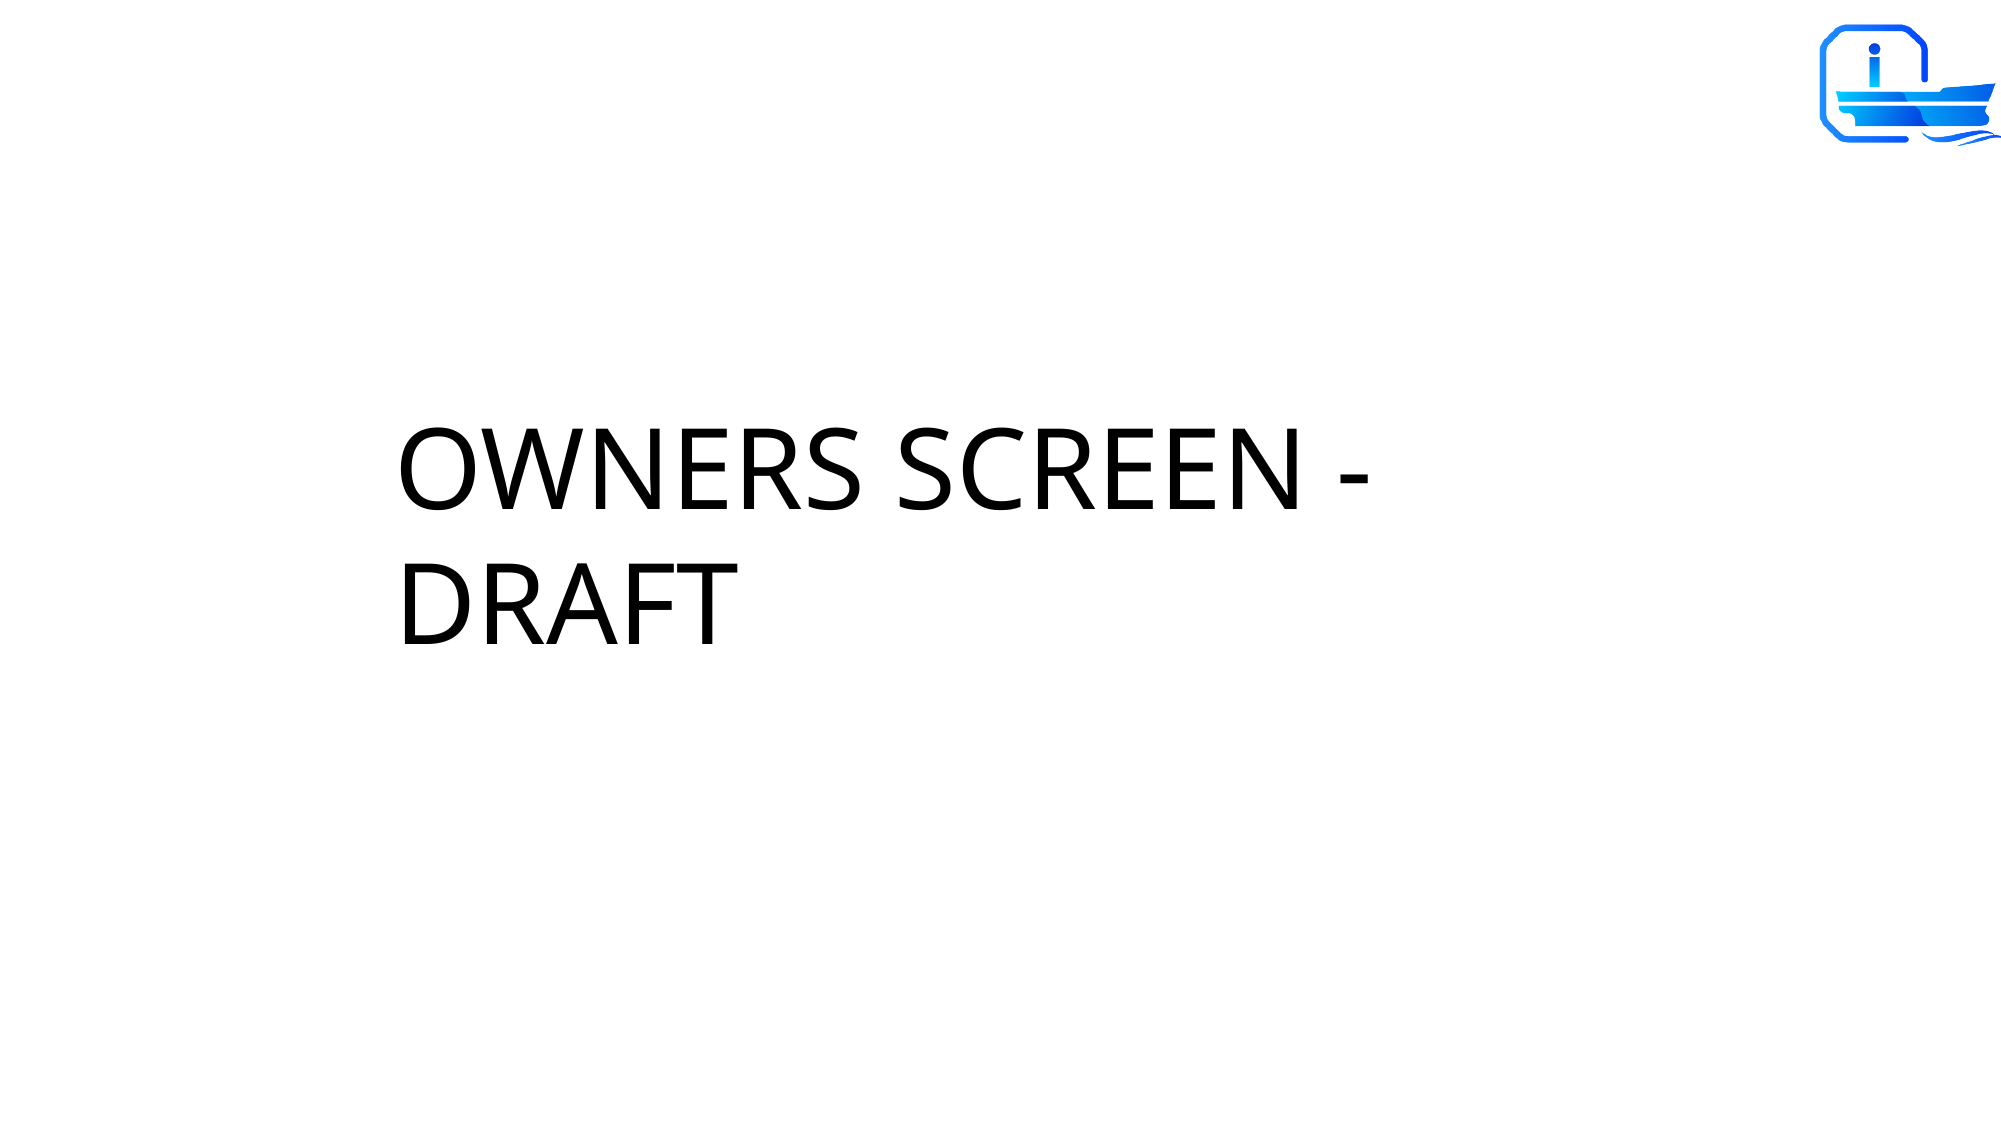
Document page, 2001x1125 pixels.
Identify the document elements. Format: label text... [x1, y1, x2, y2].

text_box OWNERS SCREEN - DRAFT [379, 389, 1621, 675]
picture [1815, 24, 2001, 153]
